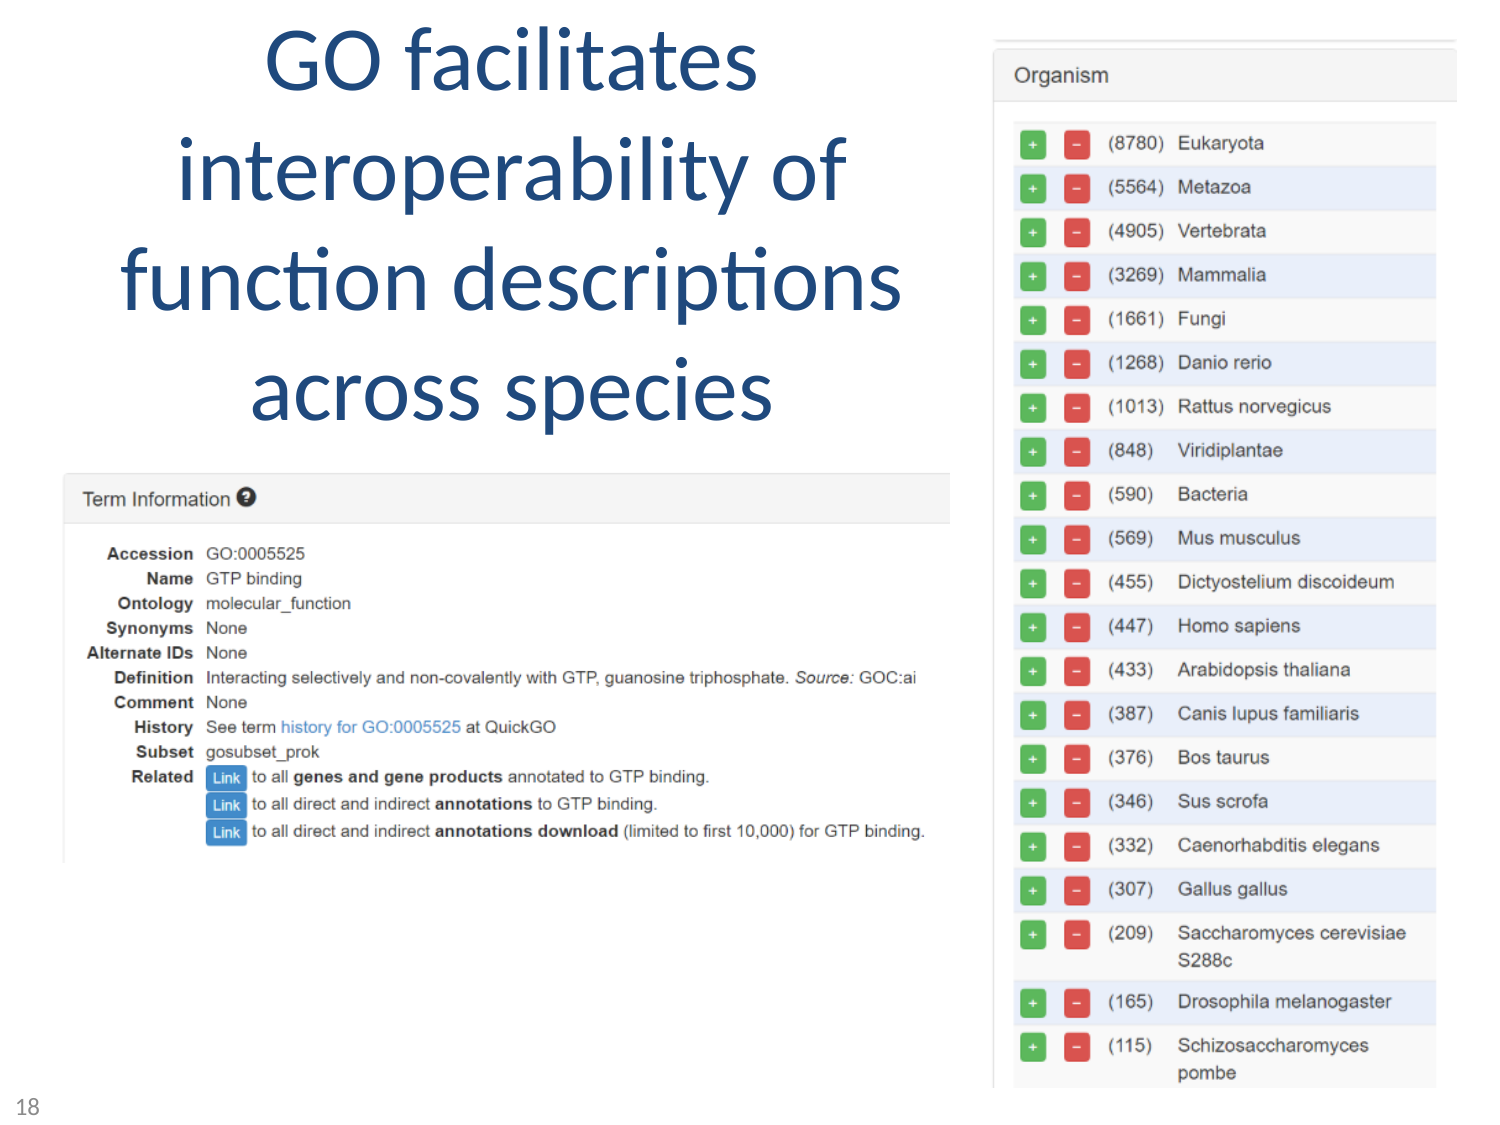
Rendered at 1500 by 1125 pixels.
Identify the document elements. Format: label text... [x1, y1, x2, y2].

picture [54, 462, 950, 863]
picture [982, 39, 1457, 1088]
text_box GO facilitates interoperability of function descriptions across species [75, 0, 950, 438]
text_box 18 [0, 1087, 350, 1124]
